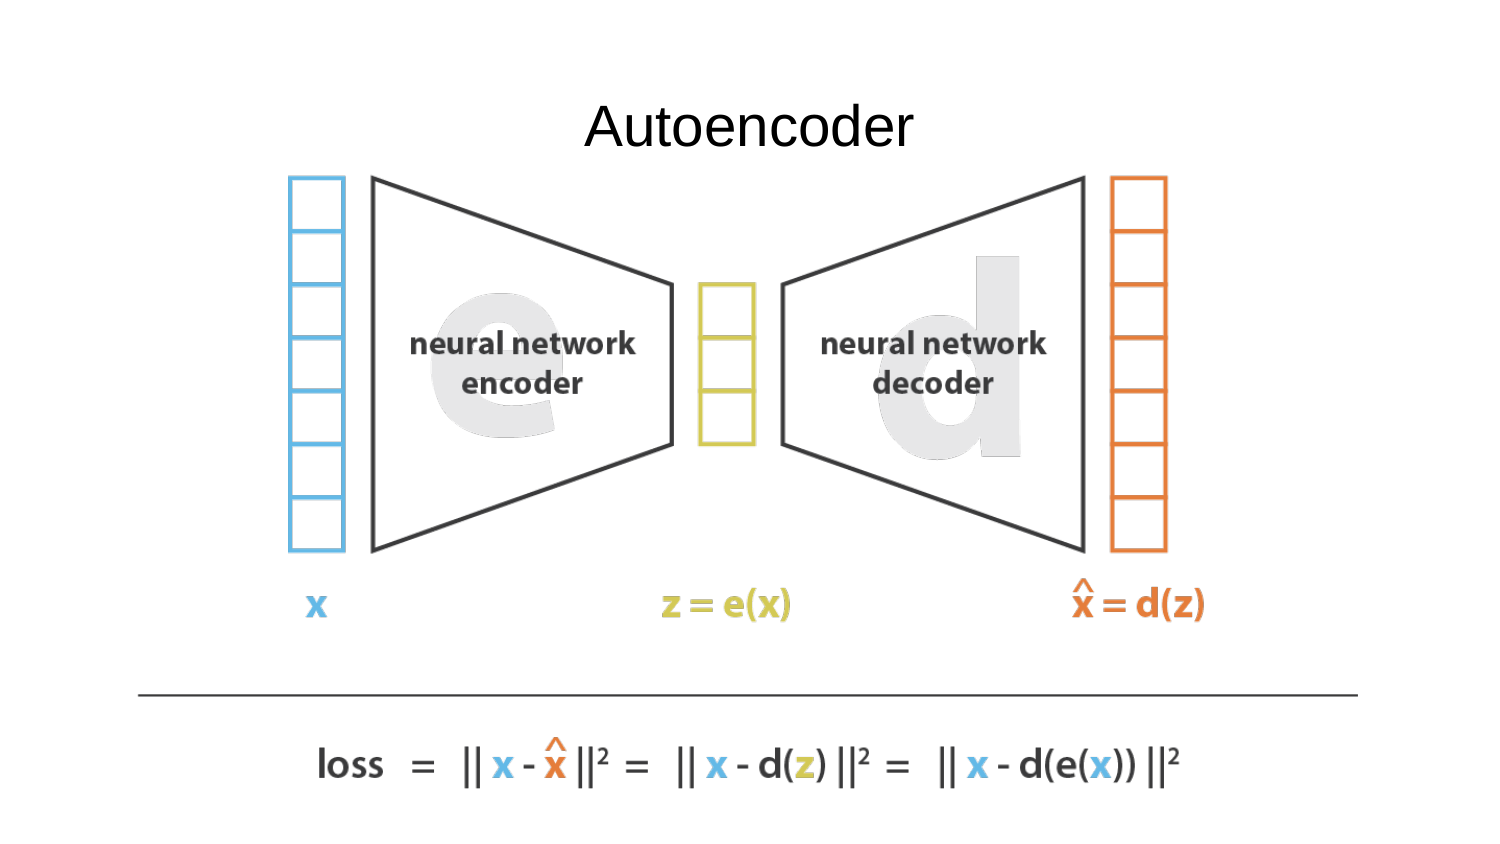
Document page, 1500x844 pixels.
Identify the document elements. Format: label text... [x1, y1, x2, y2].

picture [92, 109, 1408, 829]
title Autoencoder [51, 72, 1449, 167]
